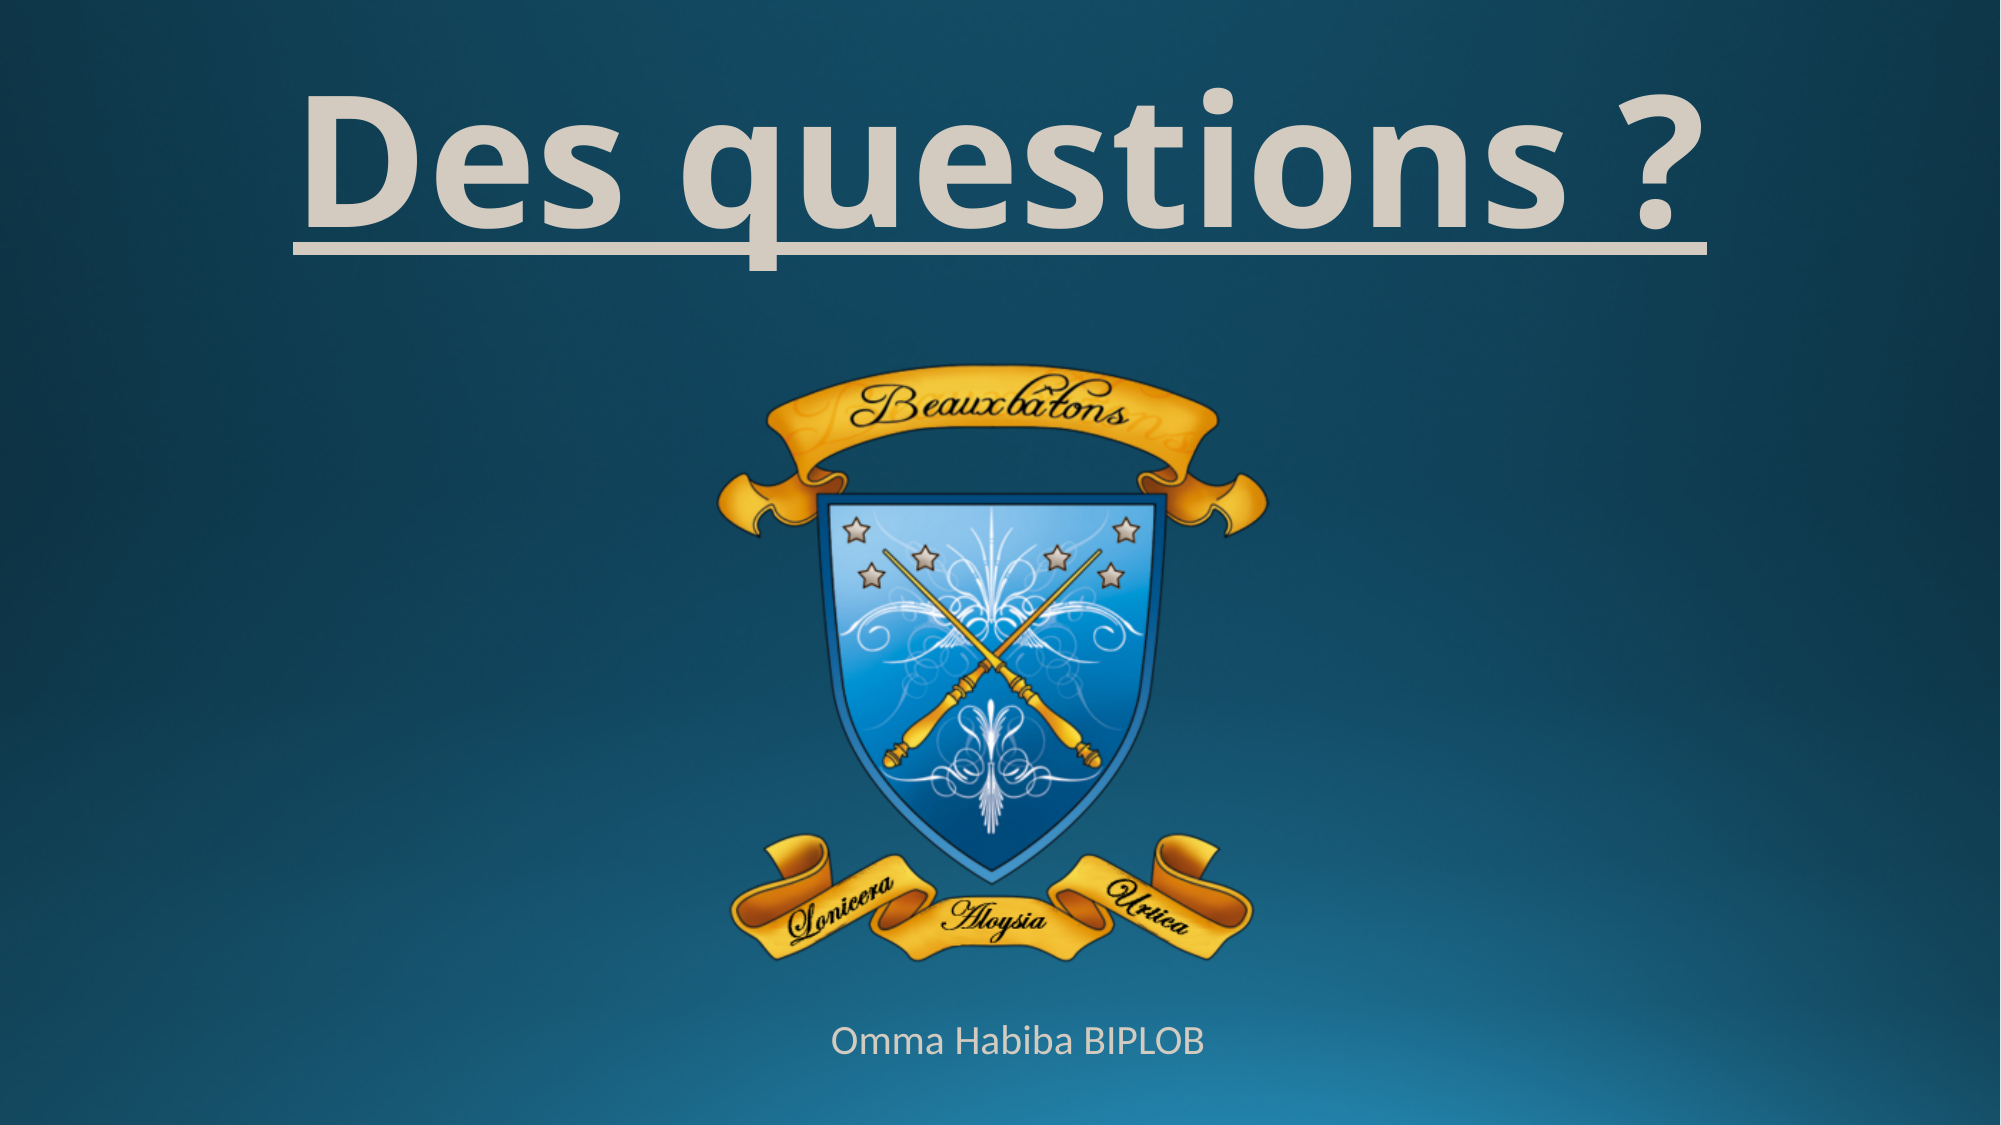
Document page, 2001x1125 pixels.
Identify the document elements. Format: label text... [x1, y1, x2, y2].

picture [0, 0, 2001, 1125]
text_box Omma Habiba BIPLOB [300, 1005, 1747, 1071]
title Des questions ? [137, 59, 1863, 278]
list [695, 302, 1305, 1017]
